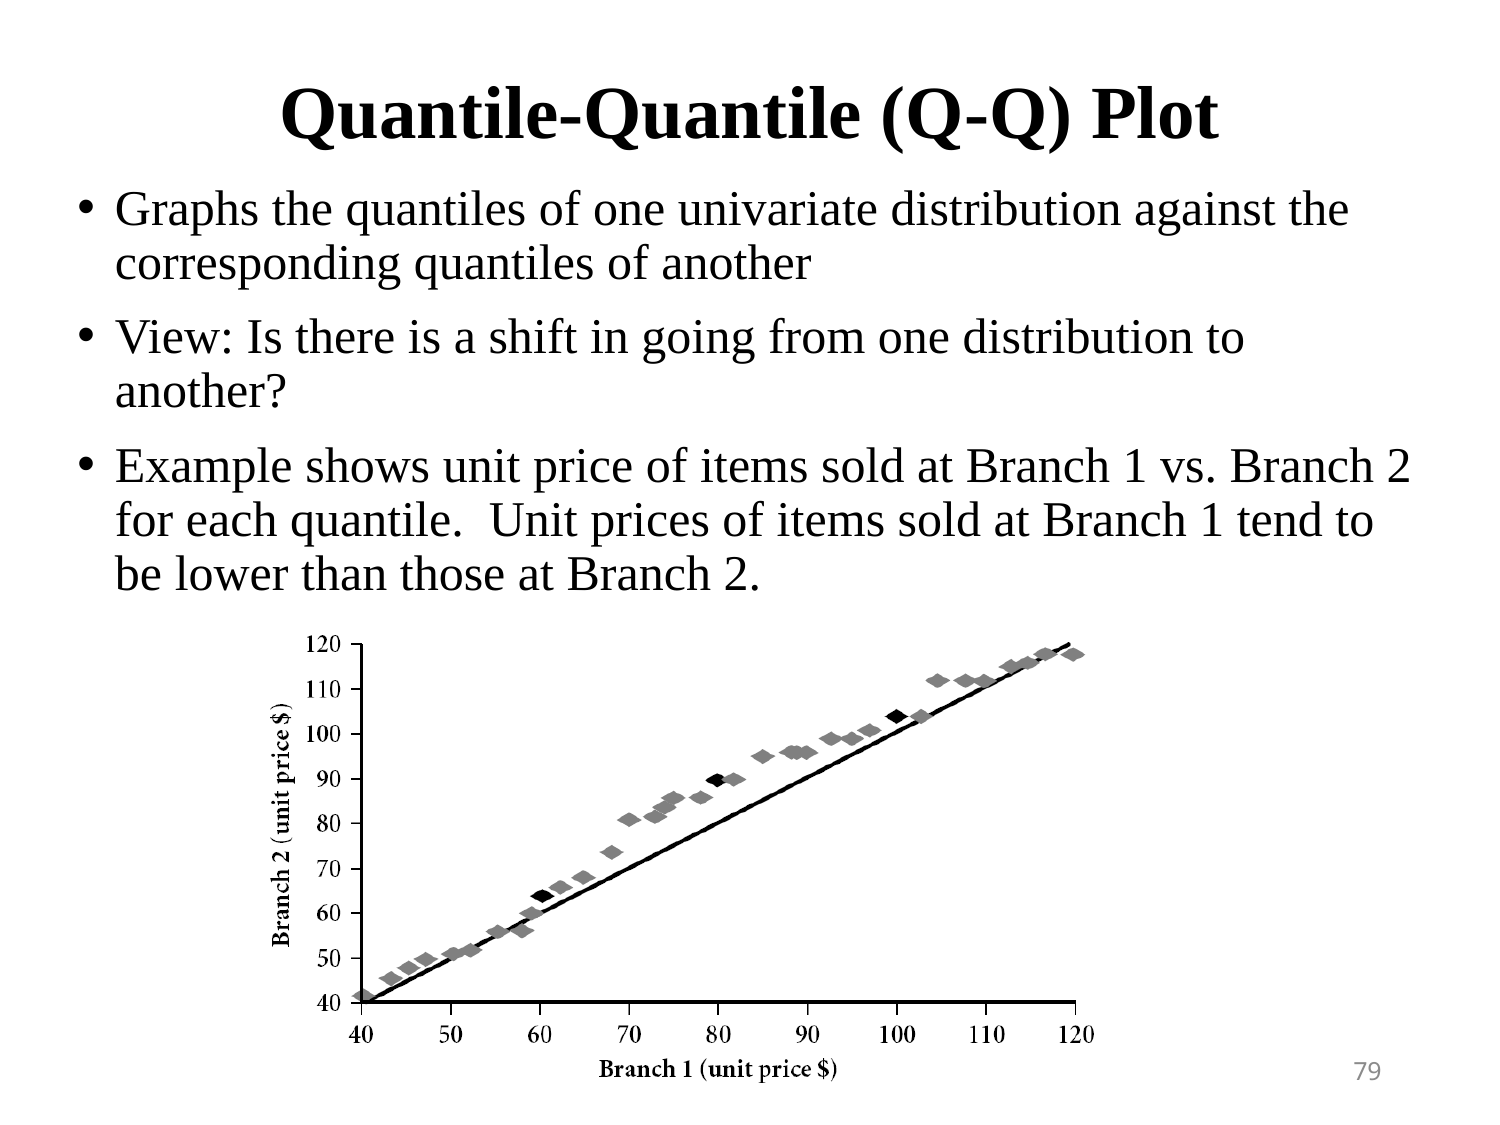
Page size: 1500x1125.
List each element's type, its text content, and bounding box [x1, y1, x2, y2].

picture [260, 591, 1099, 1083]
title Quantile-Quantile (Q-Q) Plot [103, 54, 1397, 174]
slide_number 79 [1059, 1042, 1397, 1103]
list Graphs the quantiles of one univariate distribution against the corresponding quantiles of another View: Is there is a shift in going from one distribution to another? Example shows unit price of items sold at Branch 1 vs. Branch 2 for each quantile. Unit prices of items sold at Branch 1 tend to be lower than those at Branch 2. [62, 174, 1438, 626]
